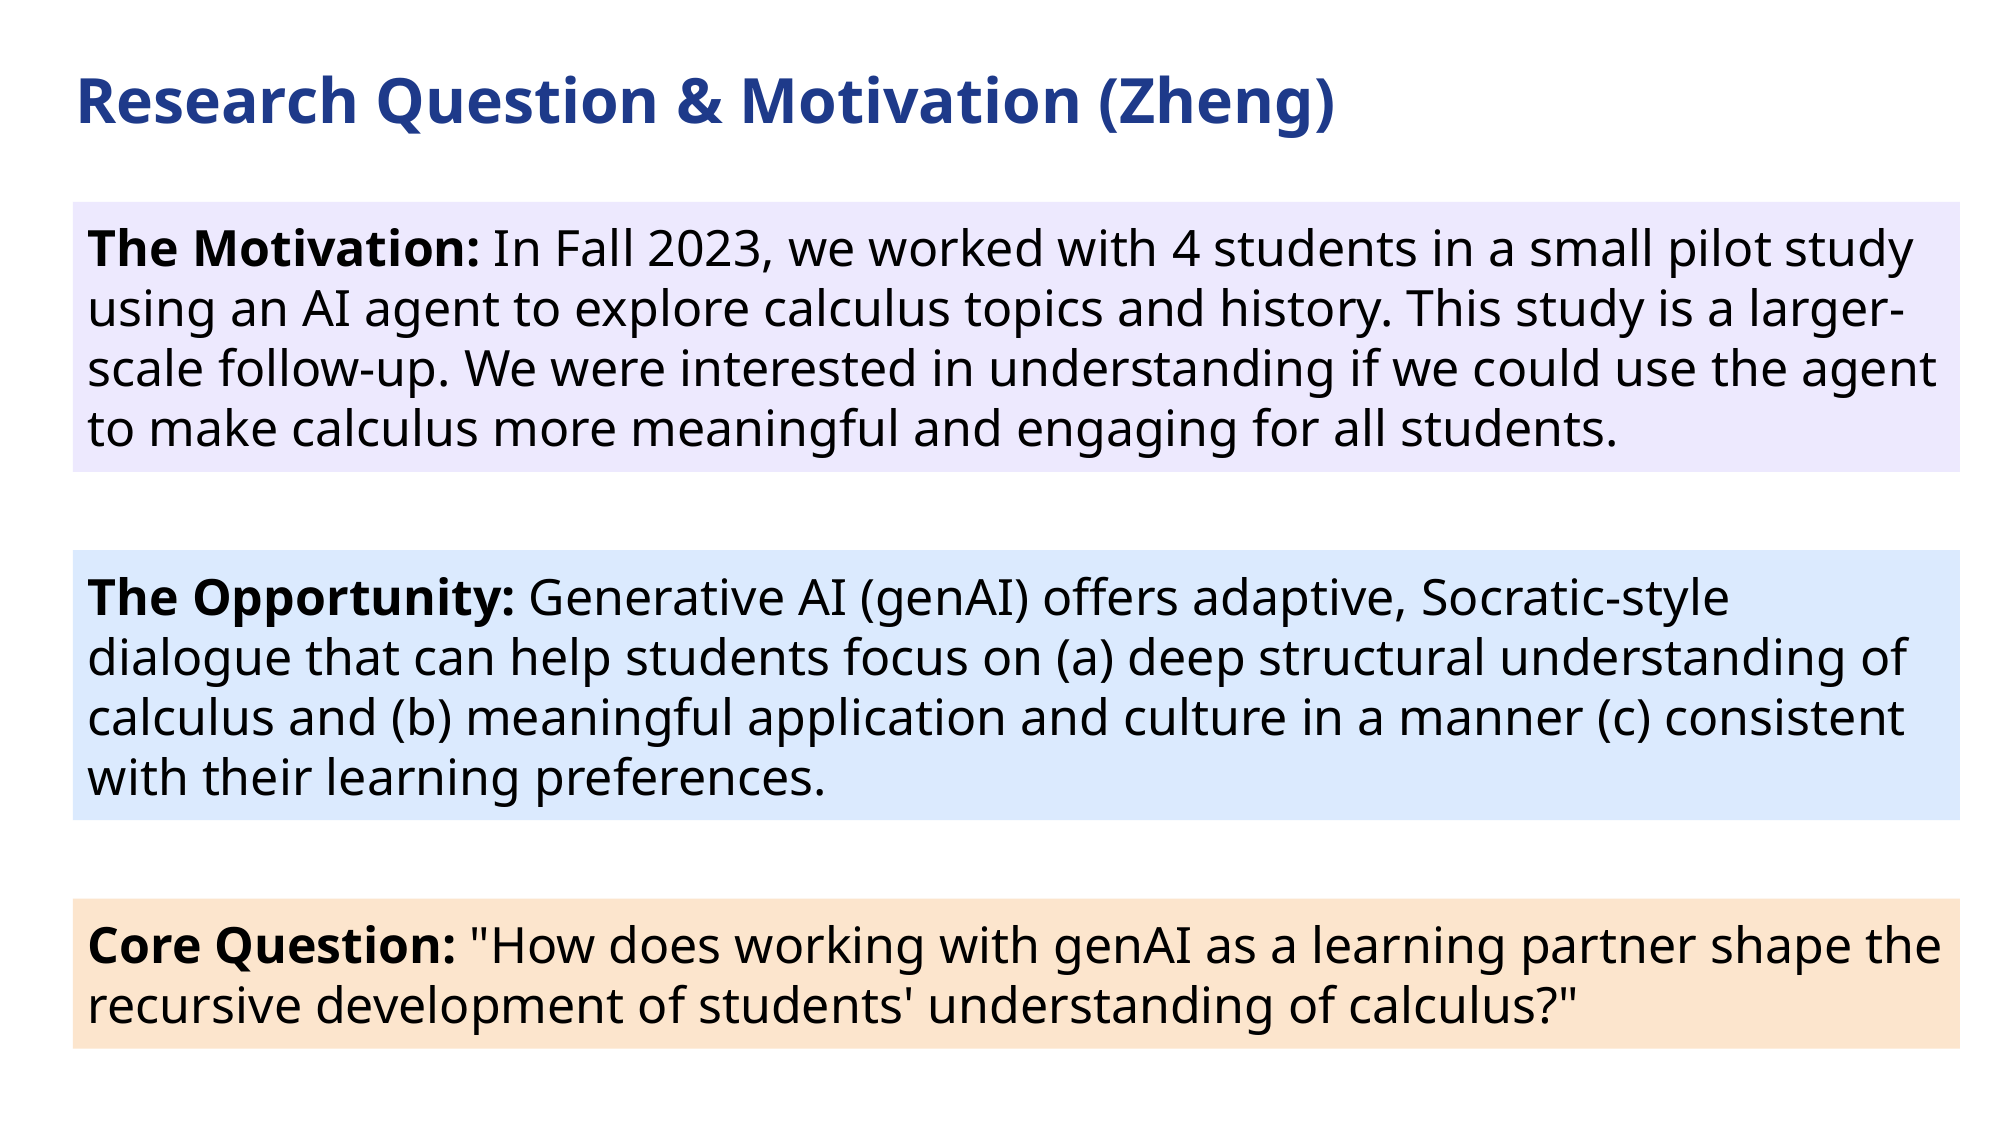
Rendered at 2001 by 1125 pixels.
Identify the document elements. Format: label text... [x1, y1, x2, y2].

text_box The Opportunity: Generative AI (genAI) offers adaptive, Socratic-style dialogue that can help students focus on (a) deep structural understanding of calculus and (b) meaningful application and culture in a manner (c) consistent with their learning preferences. [72, 550, 1960, 821]
text_box Core Question: "How does working with genAI as a learning partner shape the recursive development of students' understanding of calculus?" [72, 898, 1960, 1049]
text_box Research Question & Motivation (Zheng) [75, 46, 1539, 150]
text_box The Motivation: In Fall 2023, we worked with 4 students in a small pilot study using an AI agent to explore calculus topics and history. This study is a larger-scale follow-up. We were interested in understanding if we could use the agent to make calculus more meaningful and engaging for all students. [72, 201, 1960, 472]
